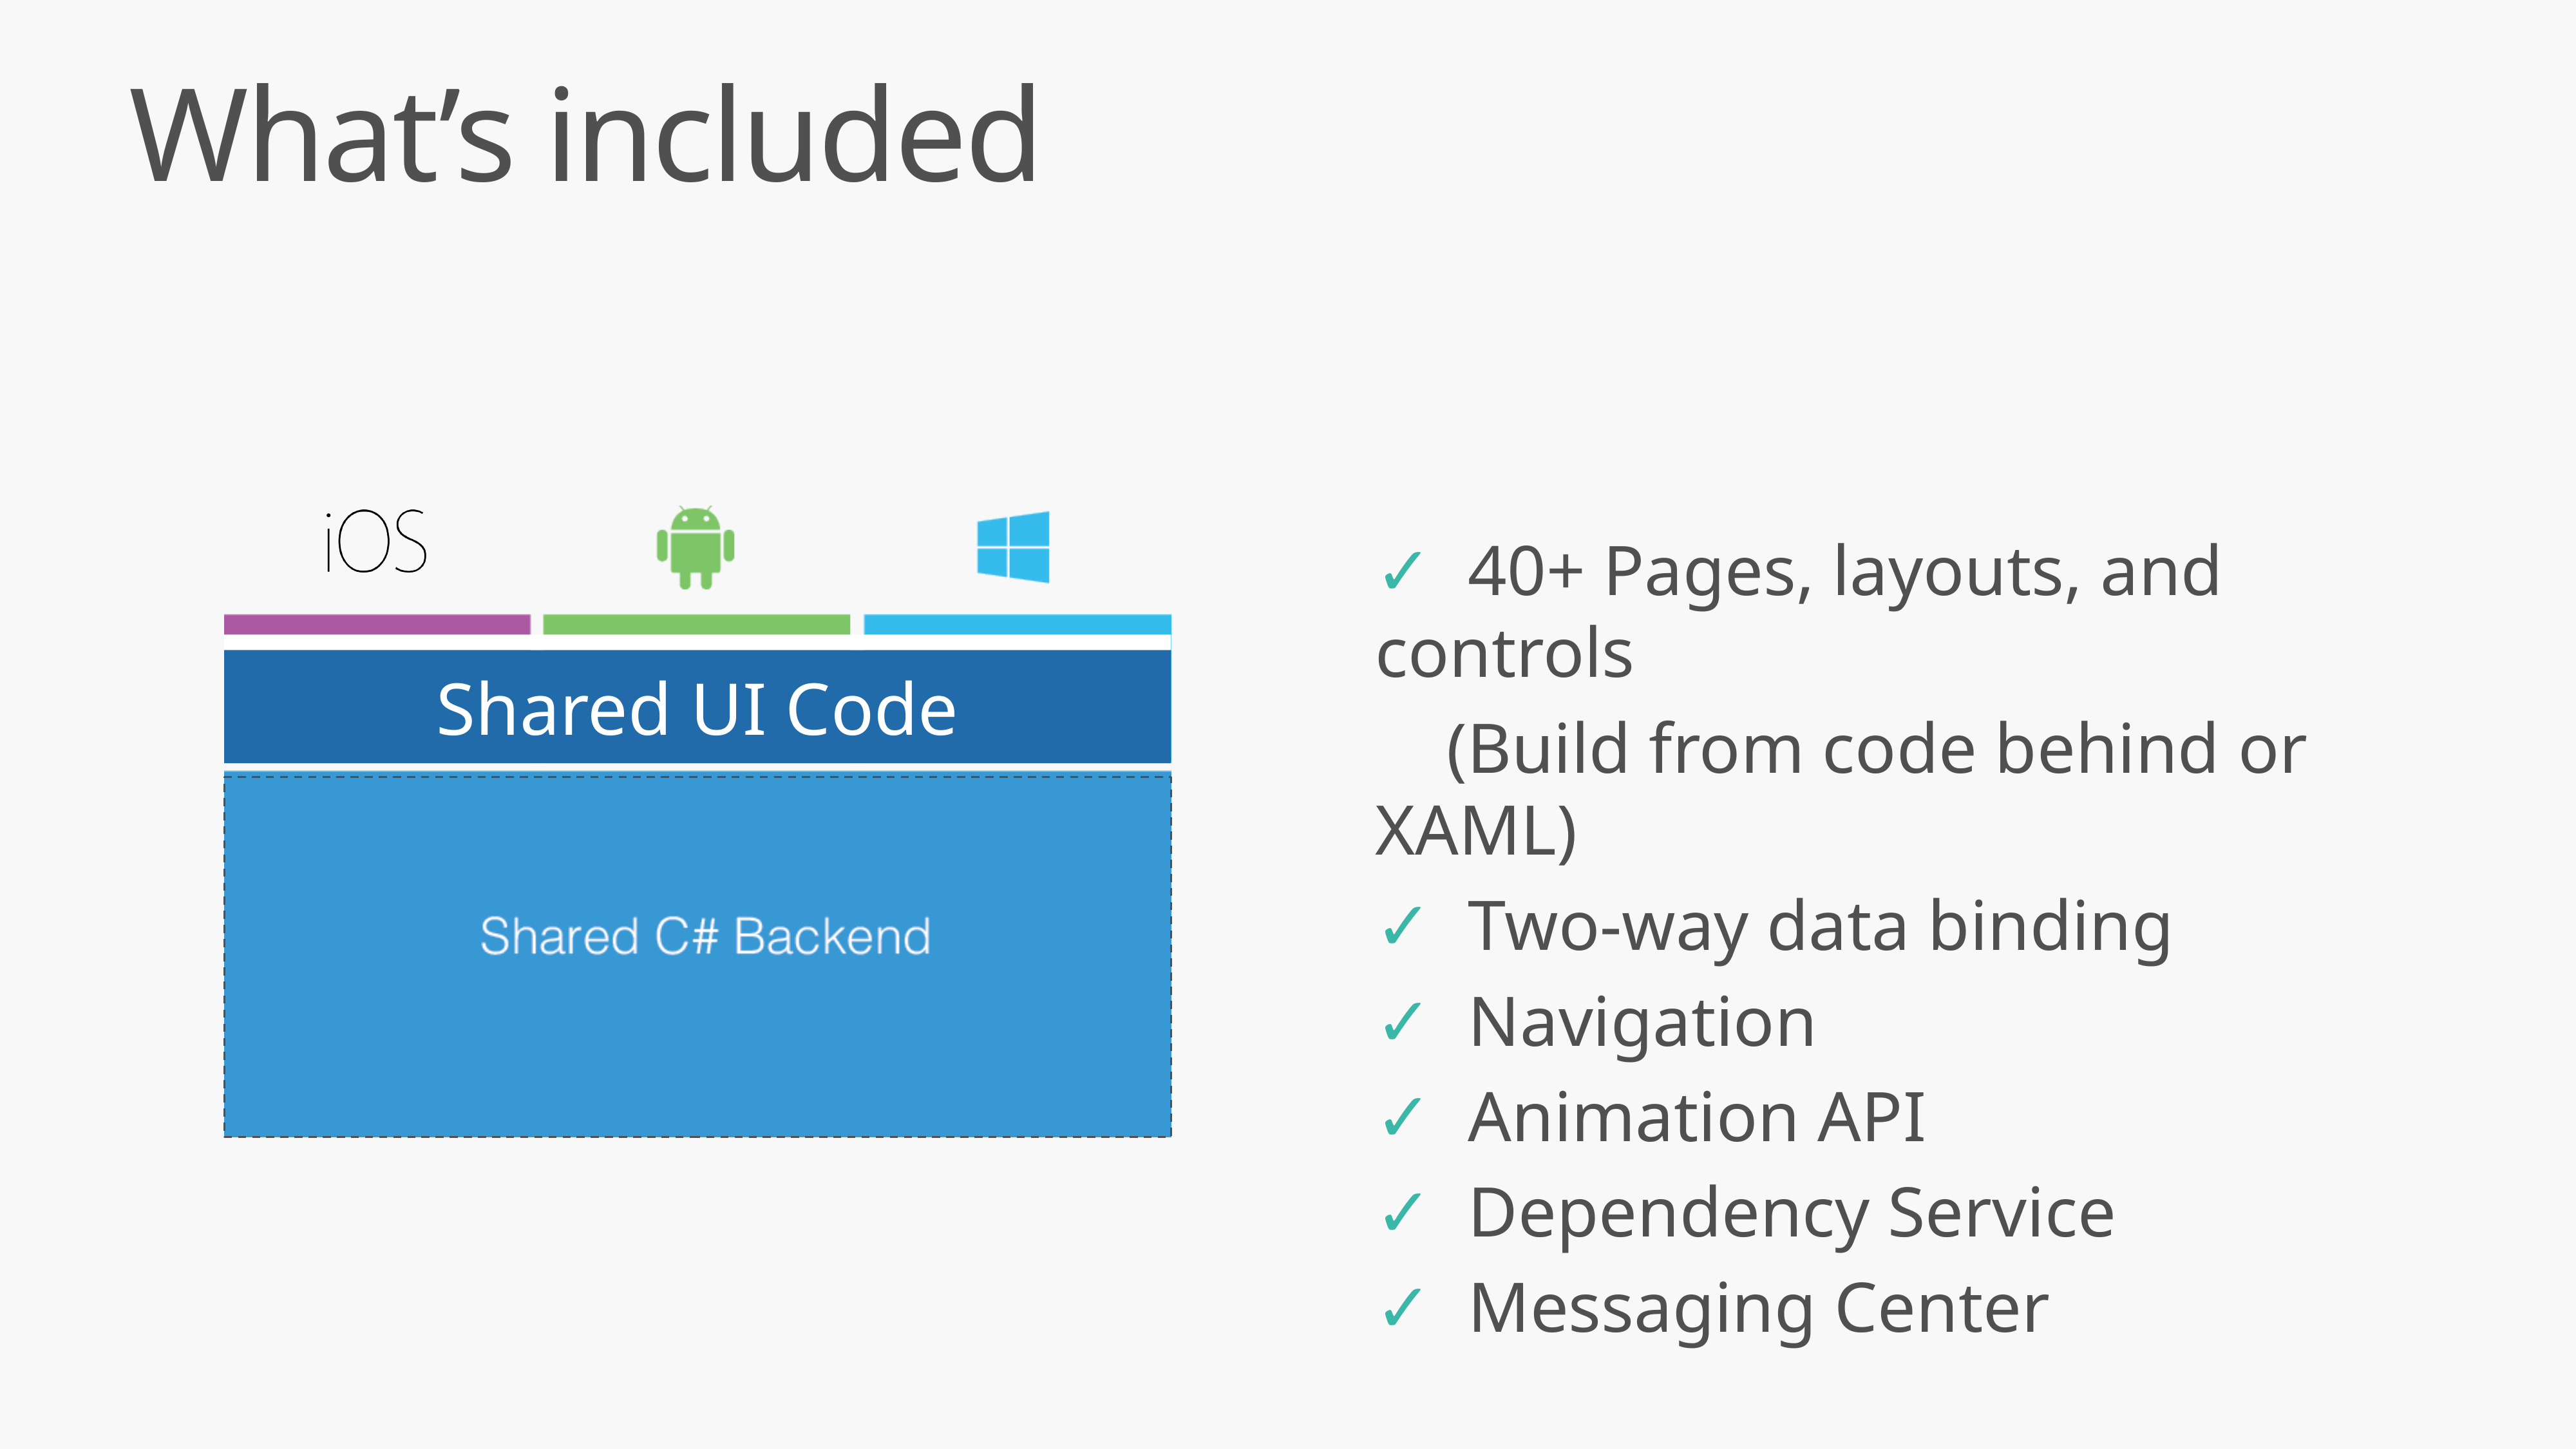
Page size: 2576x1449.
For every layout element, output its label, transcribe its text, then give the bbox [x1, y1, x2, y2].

text_box ✓ 40+ Pages, layouts, and controls (Build from code behind or XAML) ✓ Two-way data binding ✓ Navigation ✓ Animation API ✓ Dependency Service ✓ Messaging Center [1345, 507, 2517, 1350]
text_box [223, 478, 1171, 1137]
title What’s included [113, 60, 2576, 257]
